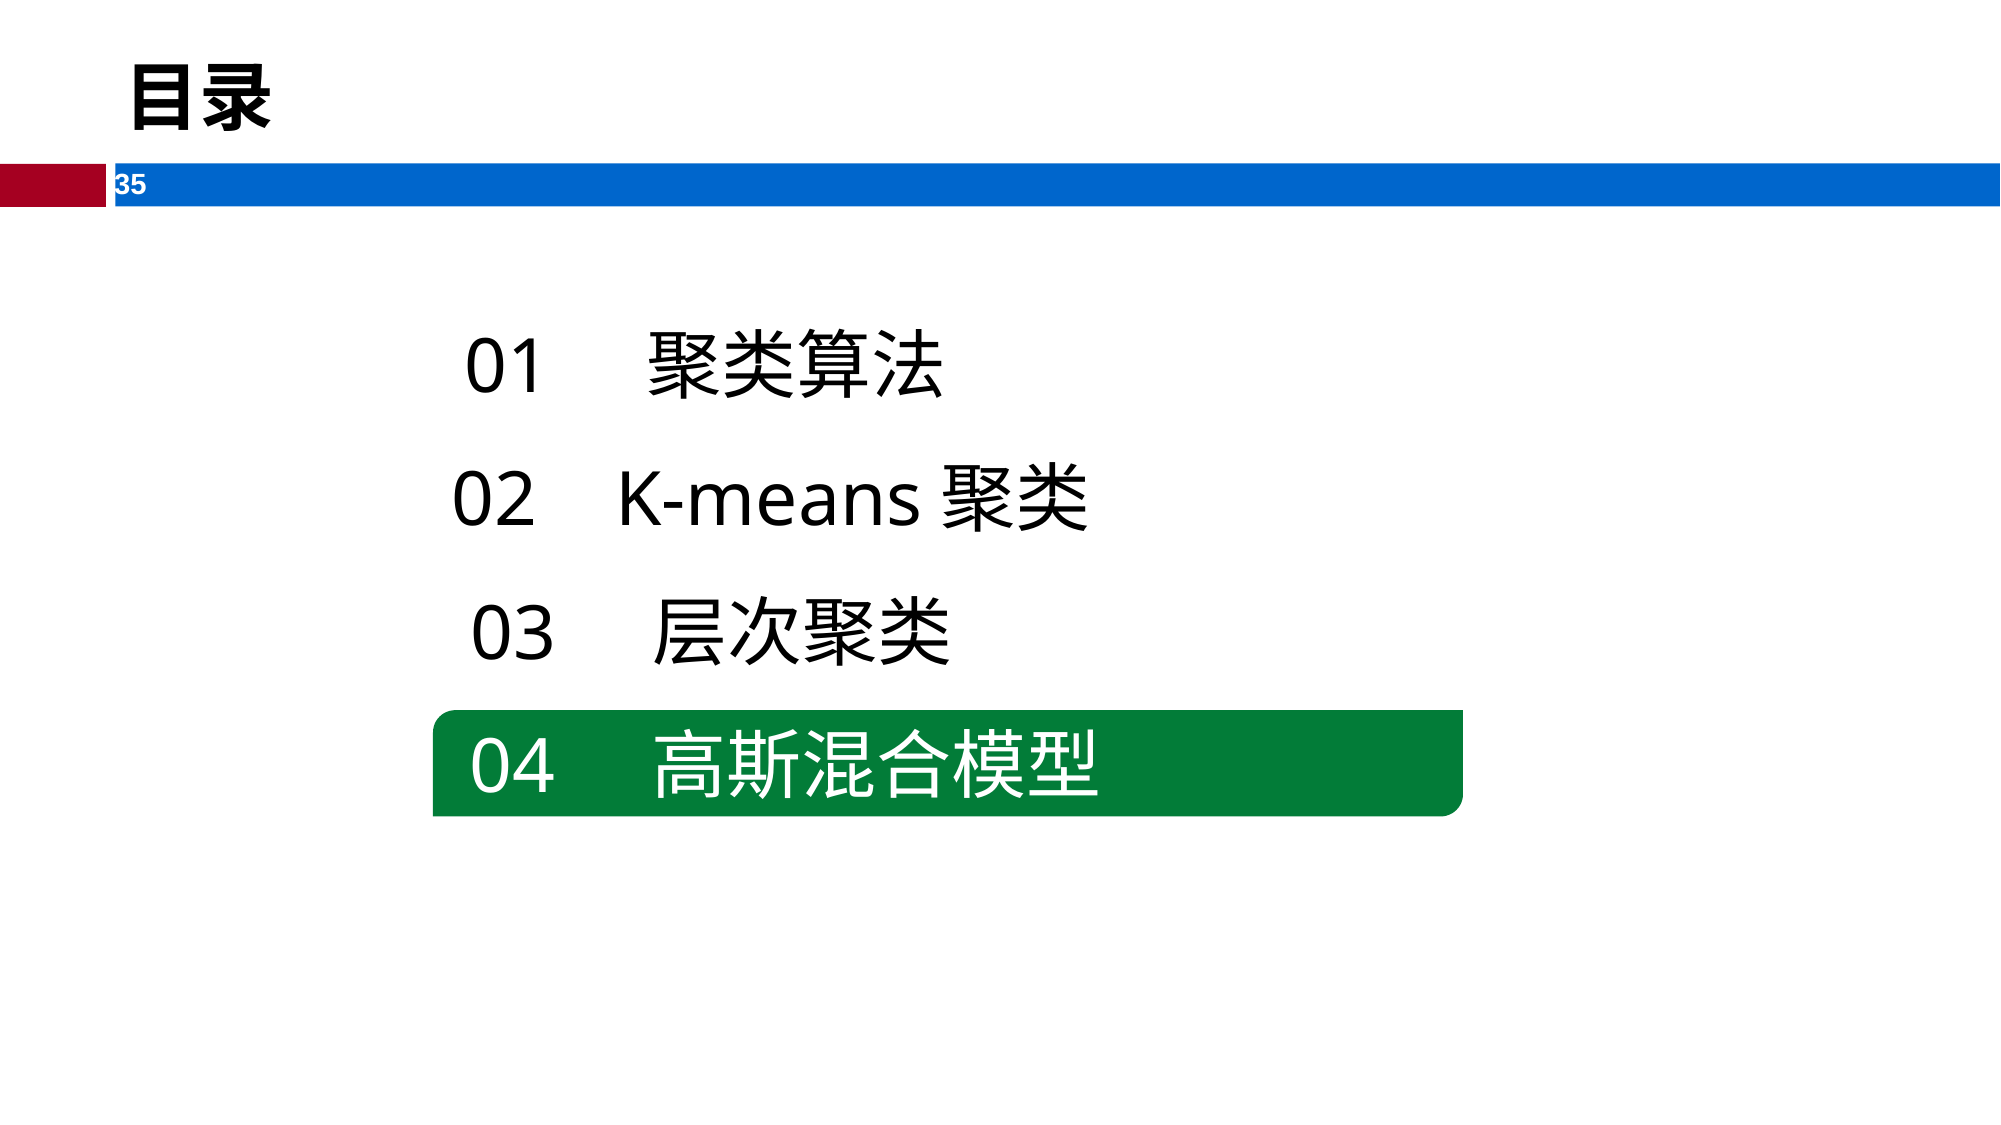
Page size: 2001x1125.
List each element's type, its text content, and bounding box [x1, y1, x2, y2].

text_box 03 层次聚类 [470, 584, 953, 675]
text_box 02 K-means聚类 [451, 450, 1091, 541]
text_box 04 高斯混合模型 [469, 717, 1102, 808]
title 目录 [109, 38, 2000, 150]
text_box [432, 710, 1463, 817]
text_box 01 聚类算法 [464, 317, 947, 408]
